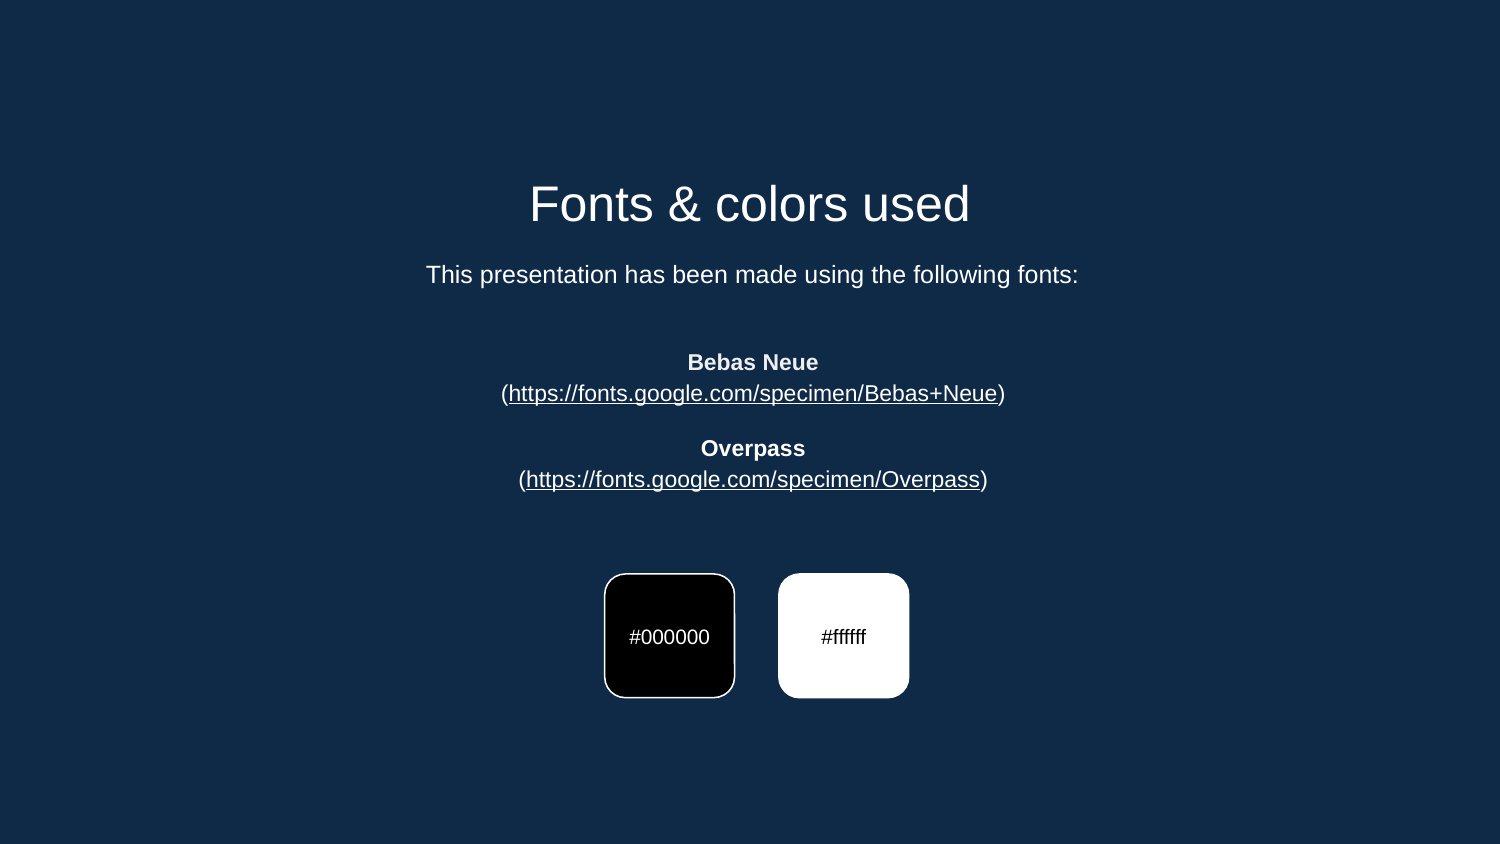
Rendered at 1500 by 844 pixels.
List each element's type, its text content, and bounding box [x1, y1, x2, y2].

text_box #ffffff [778, 599, 909, 672]
text_box [778, 573, 909, 599]
title Fonts & colors used [171, 156, 1328, 236]
text_box [778, 672, 909, 698]
text_box #000000 [604, 599, 735, 672]
list Bebas Neue (https://fonts.google.com/specimen/Bebas+Neue) Overpass (https://fonts.google.com/specimen/Overpass) [175, 314, 1332, 521]
text_box [604, 672, 735, 698]
list This presentation has been made using the following fonts: [175, 239, 1332, 312]
text_box [604, 573, 735, 599]
